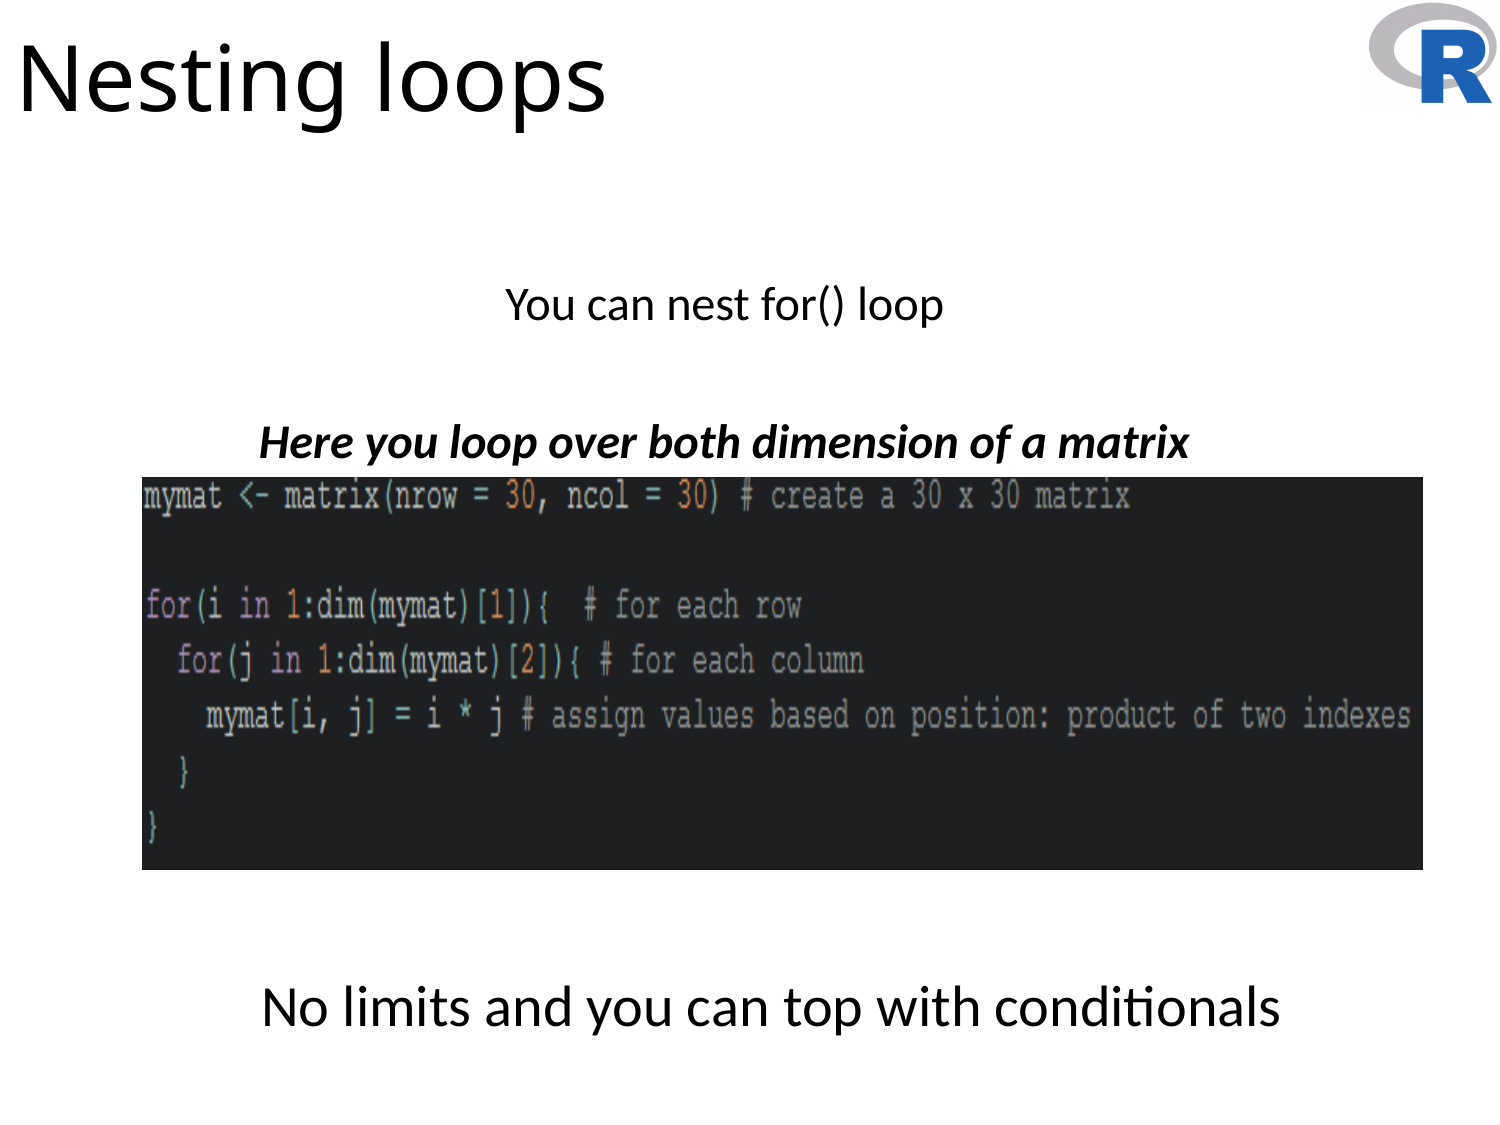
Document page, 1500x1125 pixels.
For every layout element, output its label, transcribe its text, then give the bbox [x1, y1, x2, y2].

title Nesting loops [0, 0, 1500, 164]
picture [142, 477, 1423, 870]
picture [1365, 0, 1500, 107]
list You can nest for() loop Here you loop over both dimension of a matrix [42, 271, 1408, 478]
text_box No limits and you can top with conditionals [162, 968, 1382, 1049]
